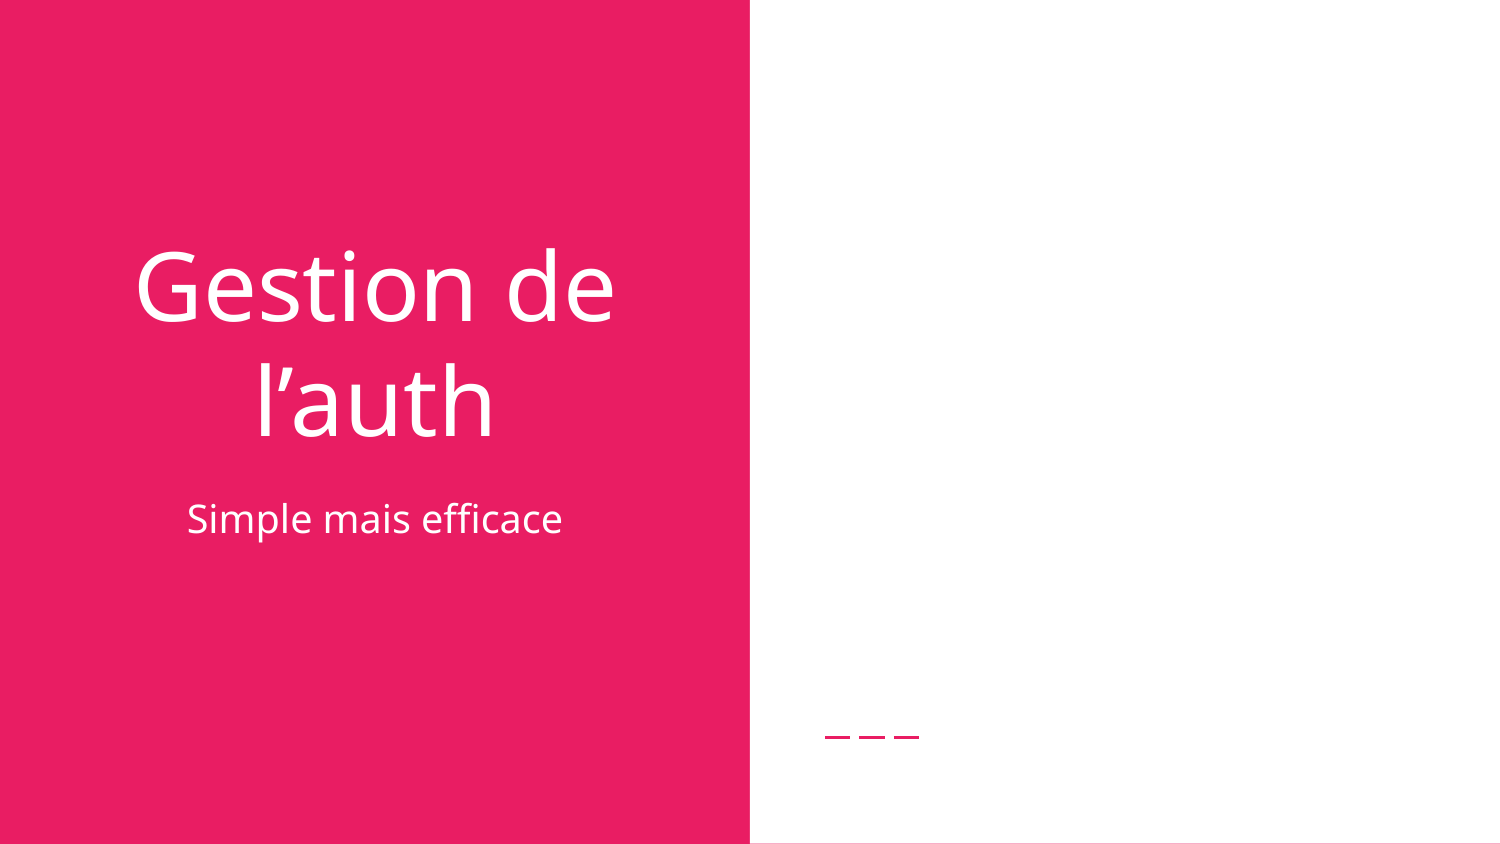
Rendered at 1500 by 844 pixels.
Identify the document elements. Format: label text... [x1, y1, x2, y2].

subtitle Simple mais efficace [43, 479, 708, 700]
title Gestion de l’auth [43, 176, 708, 471]
